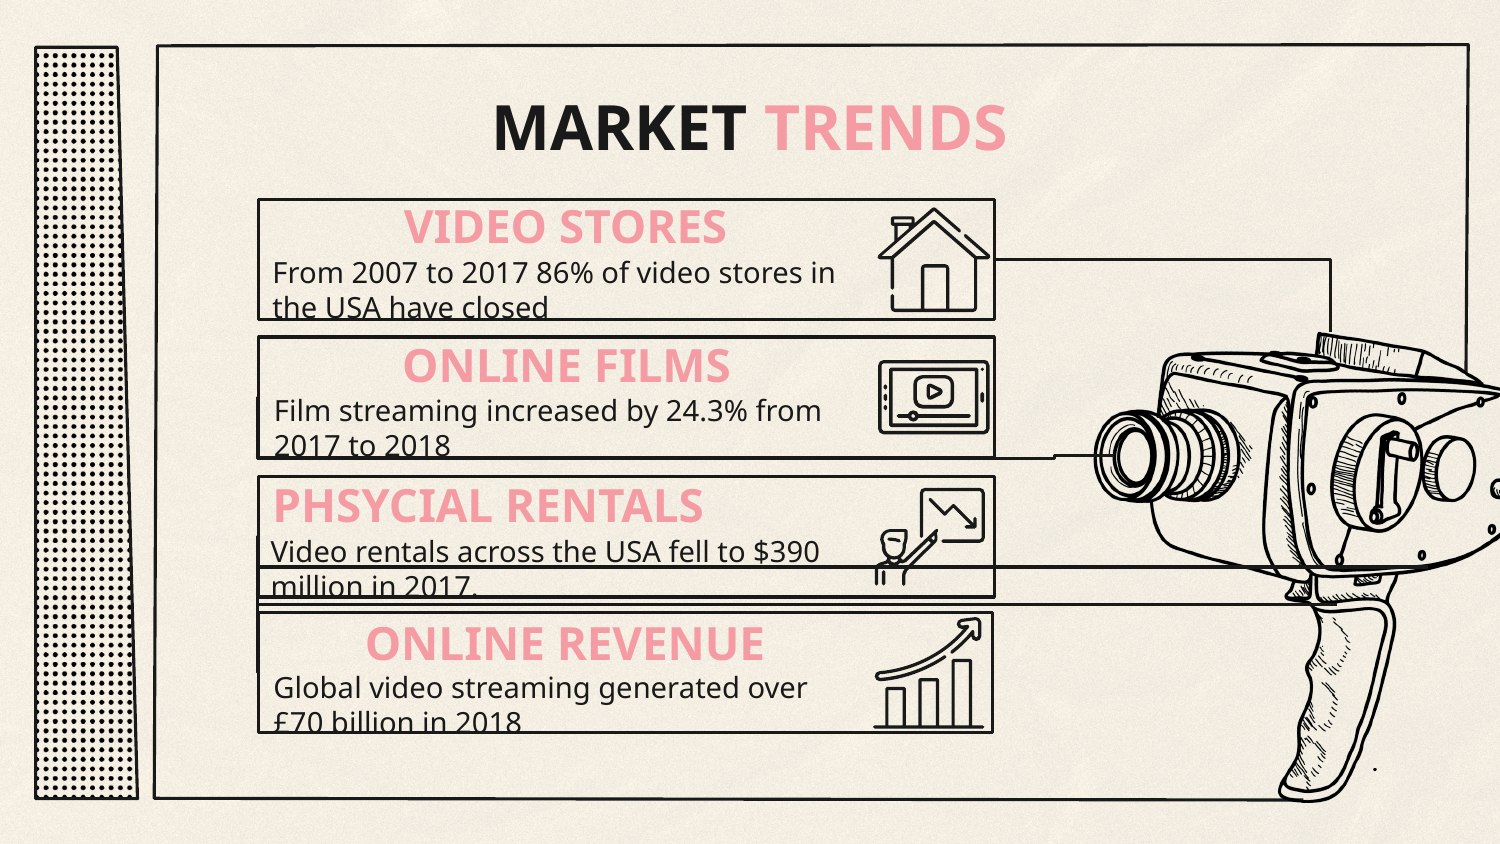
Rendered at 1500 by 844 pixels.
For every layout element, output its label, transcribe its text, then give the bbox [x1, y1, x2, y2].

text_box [994, 396, 1114, 456]
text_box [992, 566, 1429, 674]
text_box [994, 536, 1338, 565]
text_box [872, 616, 985, 729]
subtitle From 2007 to 2017 86% of video stores in the USA have closed [257, 239, 871, 323]
text_box [258, 337, 995, 456]
text_box [258, 199, 995, 320]
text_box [994, 259, 1331, 333]
text_box Video rentals across the USA fell to $390 million in 2017. [255, 517, 870, 603]
text_box [988, 679, 993, 733]
text_box PHSYCIAL RENTALS [257, 477, 871, 547]
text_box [877, 359, 990, 435]
text_box [258, 476, 995, 537]
title MARKET TRENDS [118, 72, 1382, 167]
picture [1069, 331, 1500, 818]
text_box [258, 612, 987, 733]
picture [38, 49, 135, 797]
subtitle Global video streaming generated over £70 billion in 2018 [258, 733, 872, 739]
text_box [870, 590, 987, 597]
text_box [877, 207, 991, 313]
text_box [874, 487, 986, 587]
